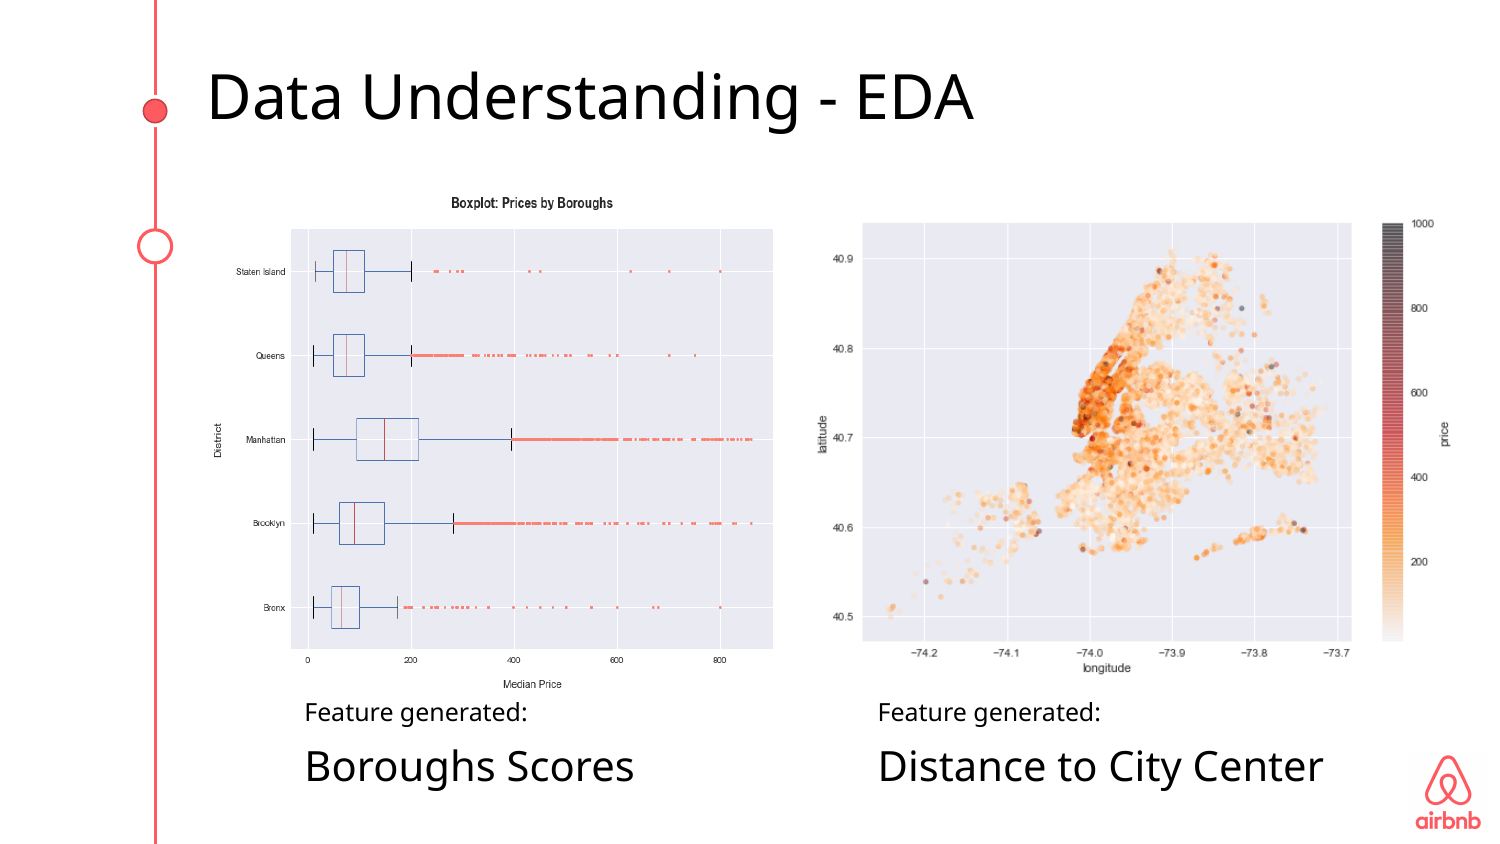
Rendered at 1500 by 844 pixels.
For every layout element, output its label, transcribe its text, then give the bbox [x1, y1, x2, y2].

picture [809, 212, 1458, 682]
title Data Understanding - EDA [191, 90, 1317, 147]
list Feature generated: Boroughs Scores [289, 681, 832, 763]
picture [208, 174, 778, 696]
list Feature generated: Distance to City Center [862, 691, 1406, 814]
picture [1408, 752, 1488, 832]
